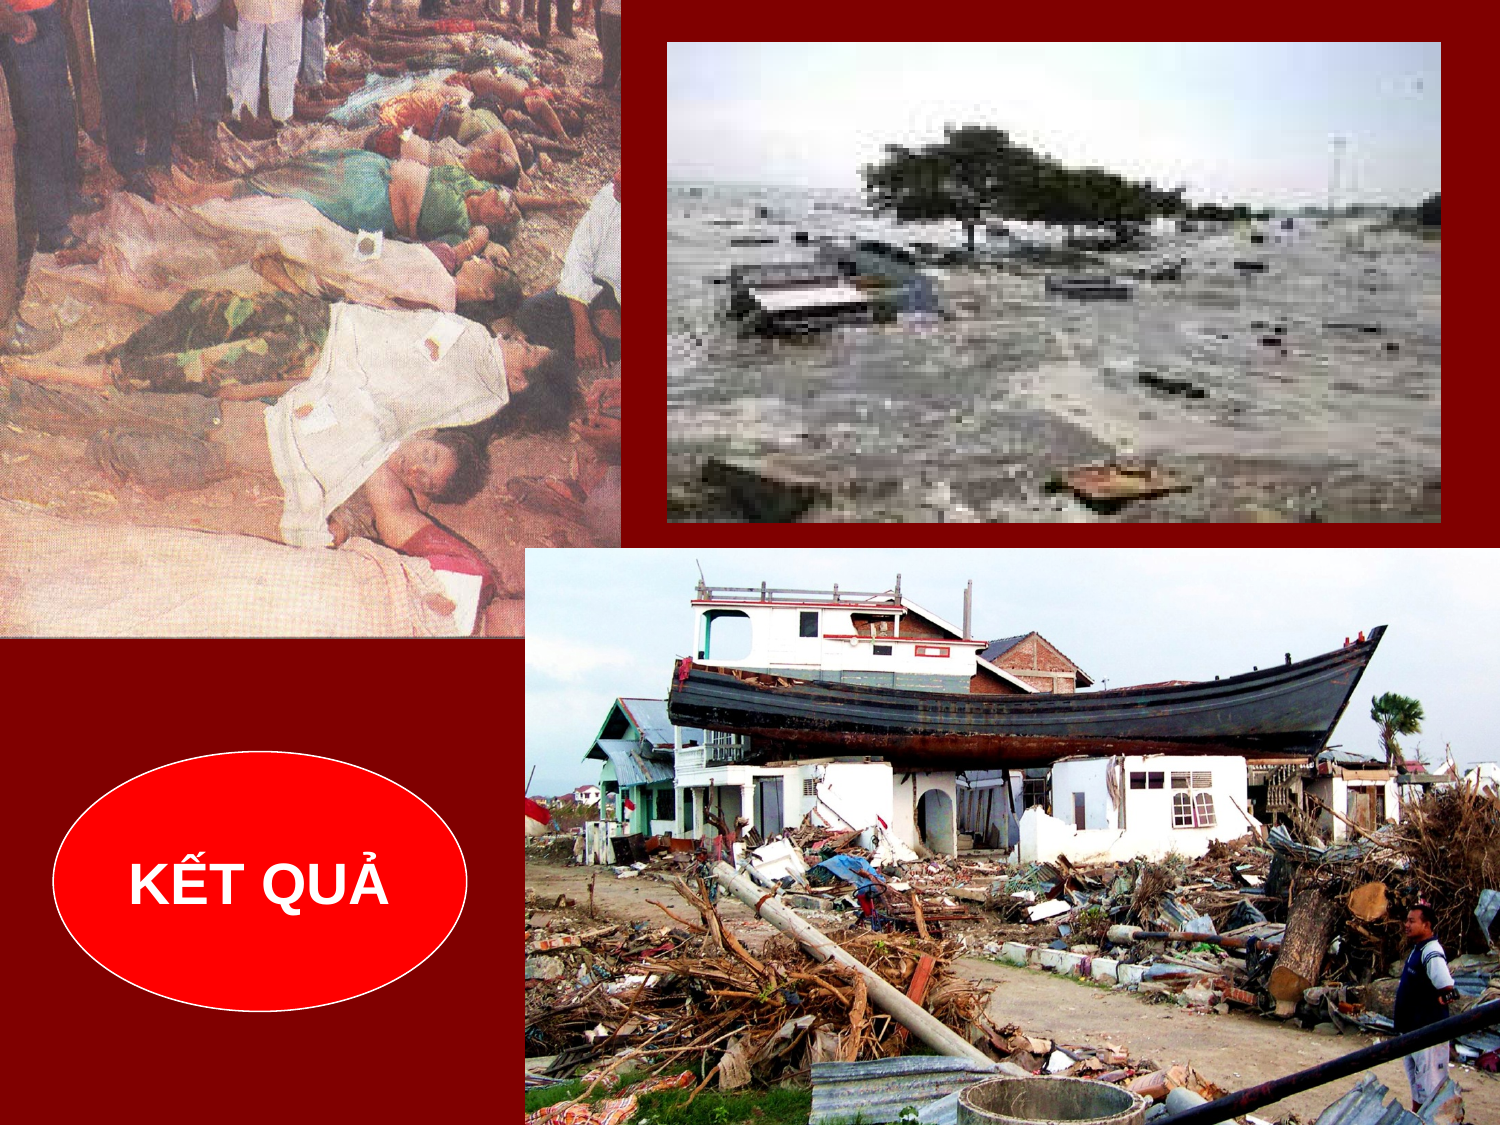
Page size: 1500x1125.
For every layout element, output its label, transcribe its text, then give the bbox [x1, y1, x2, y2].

text_box KẾT QUẢ [53, 751, 467, 1012]
picture [0, 0, 1500, 1125]
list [666, 42, 1442, 523]
